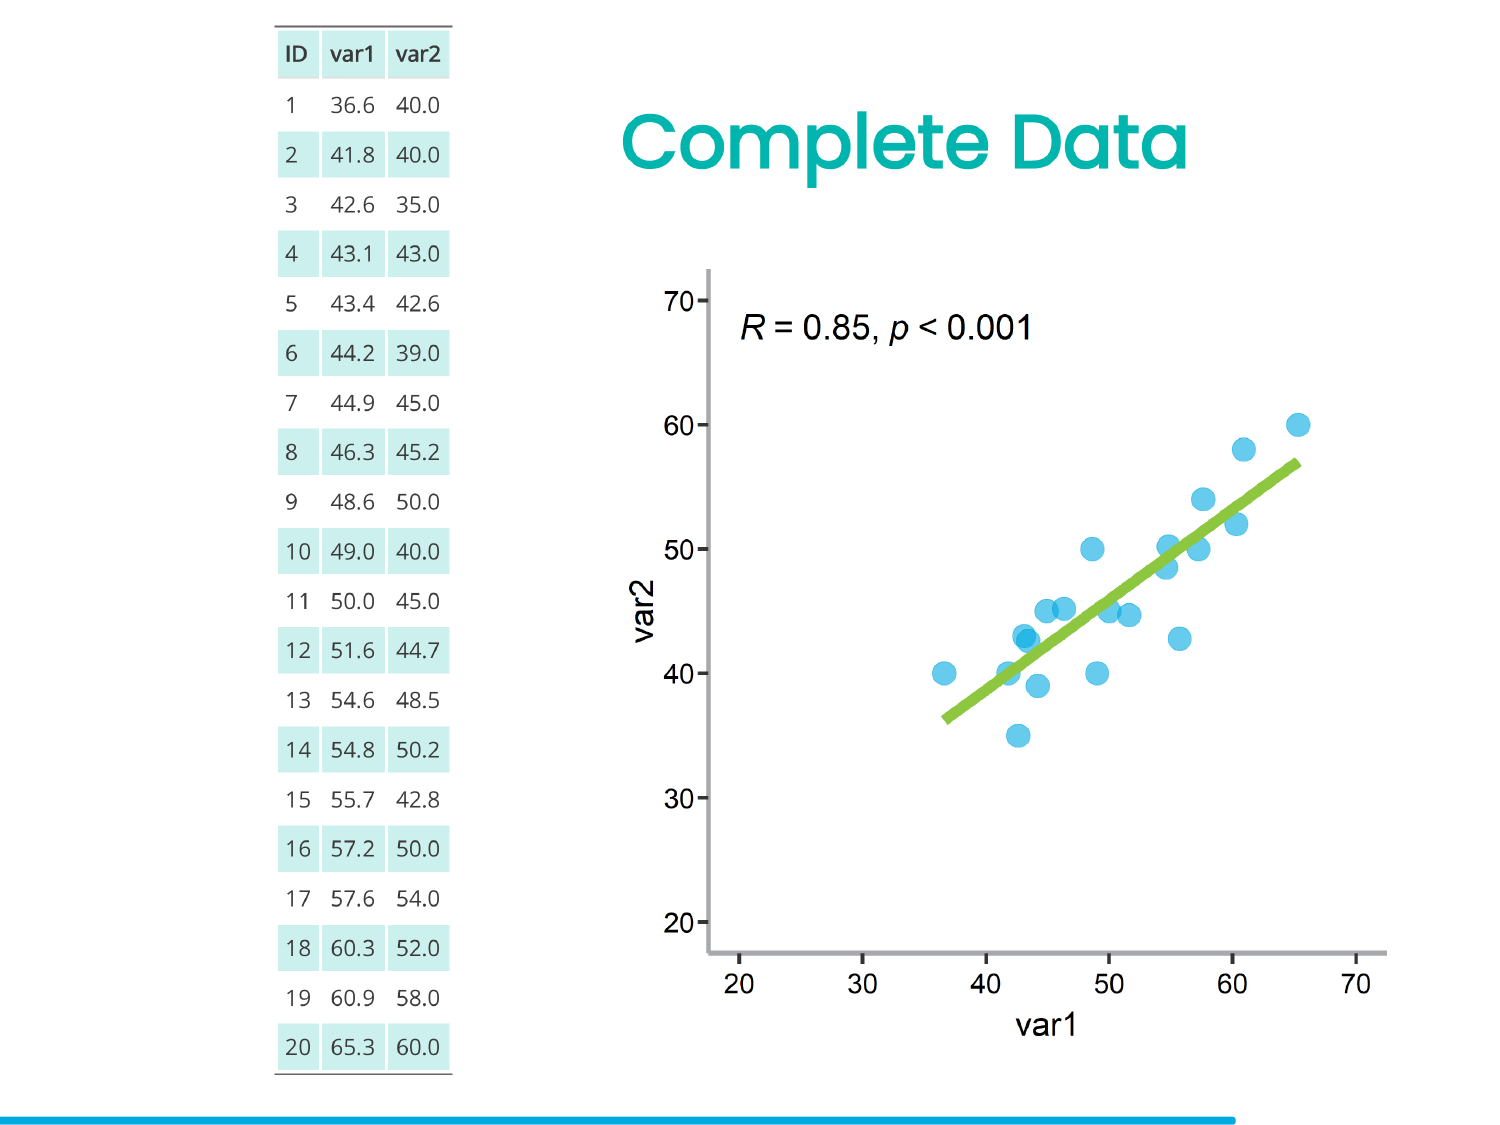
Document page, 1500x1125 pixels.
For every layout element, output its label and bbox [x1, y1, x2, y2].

list [0, 0, 1500, 1125]
